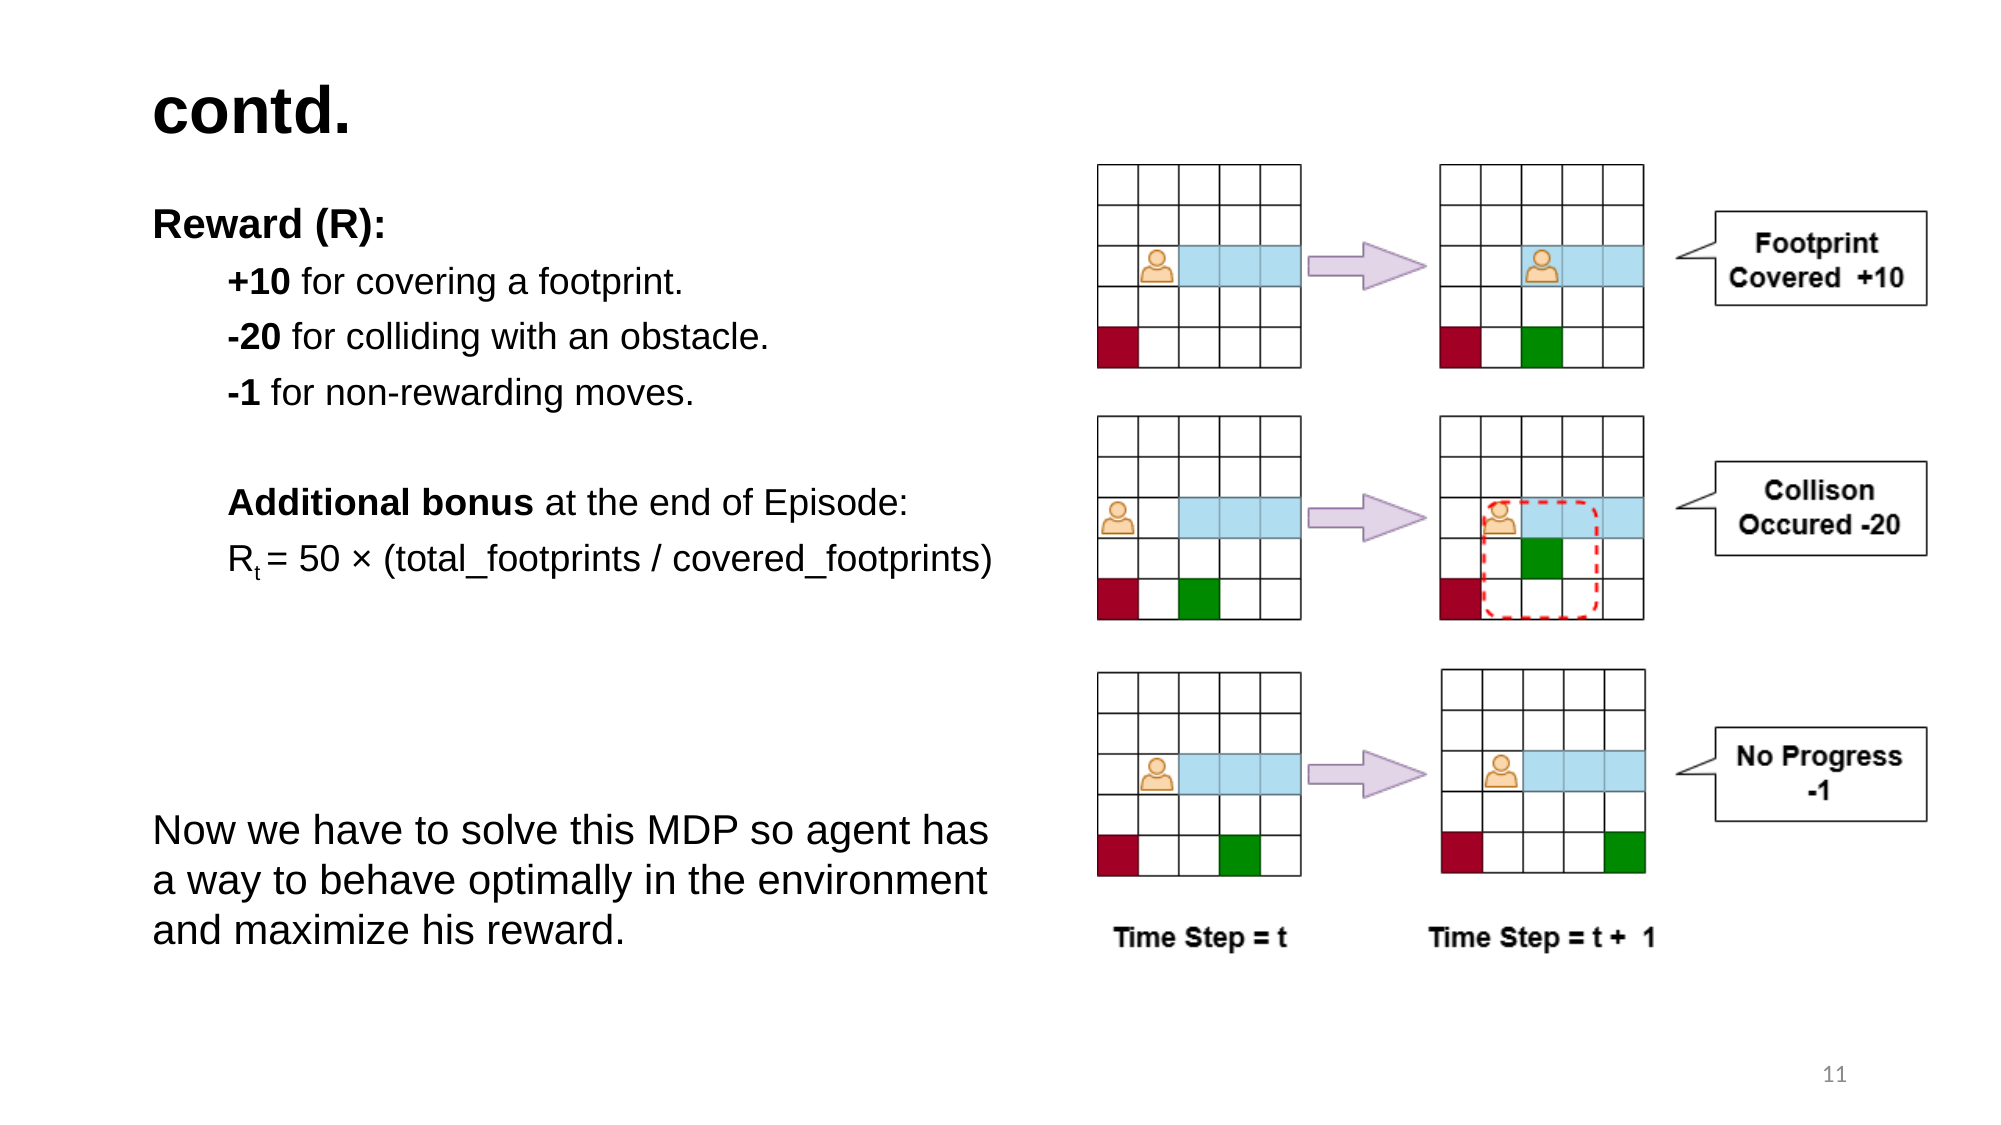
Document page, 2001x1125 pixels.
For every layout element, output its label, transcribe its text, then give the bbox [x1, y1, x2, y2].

slide_number 11 [1412, 1042, 1863, 1103]
title contd. [137, 59, 1863, 165]
picture [1097, 164, 1931, 963]
list Reward (R): +10 for covering a footprint. -20 for colliding with an obstacle. -1 for non-rewarding moves. Additional bonus at the end of Episode: Rt ​= 50 × (total_footprints / covered_footprints​) Now we have to solve this MDP so agent has a way to behave optimally in the environment and maximize his reward. [137, 188, 1026, 1014]
